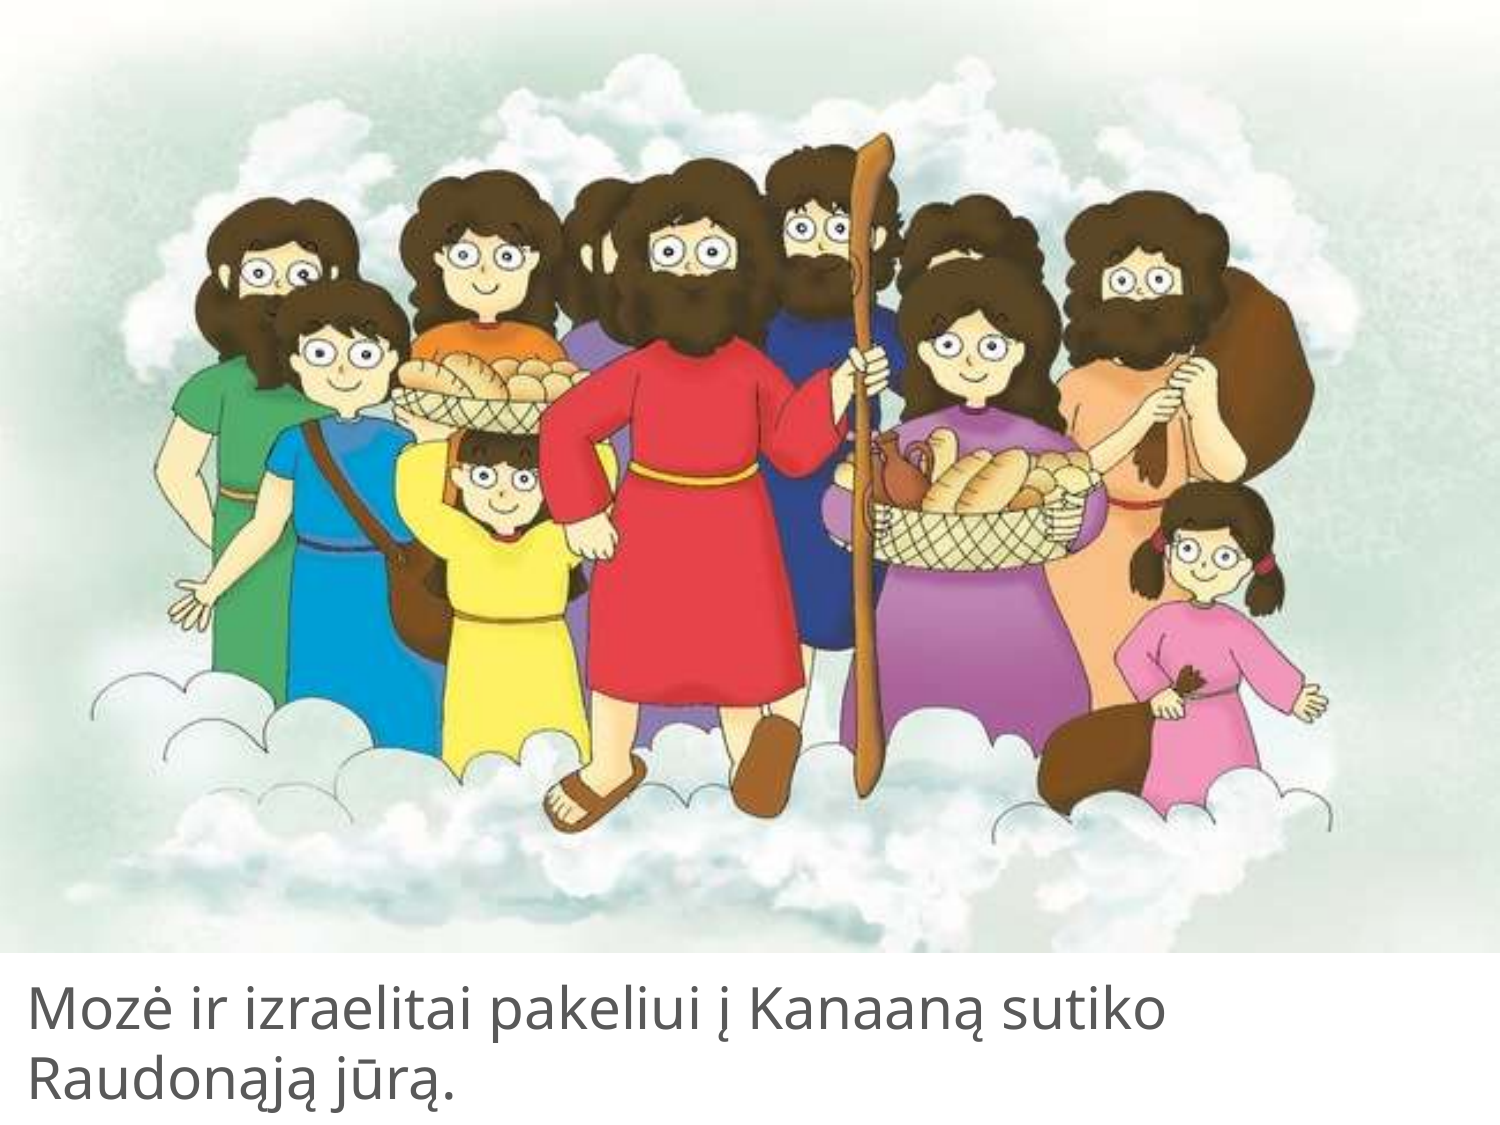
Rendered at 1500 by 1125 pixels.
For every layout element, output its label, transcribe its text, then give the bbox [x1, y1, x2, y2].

picture [0, 0, 1500, 953]
text_box Mozė ir izraelitai pakeliui į Kanaaną sutiko Raudonąją jūrą. [11, 964, 1483, 1119]
